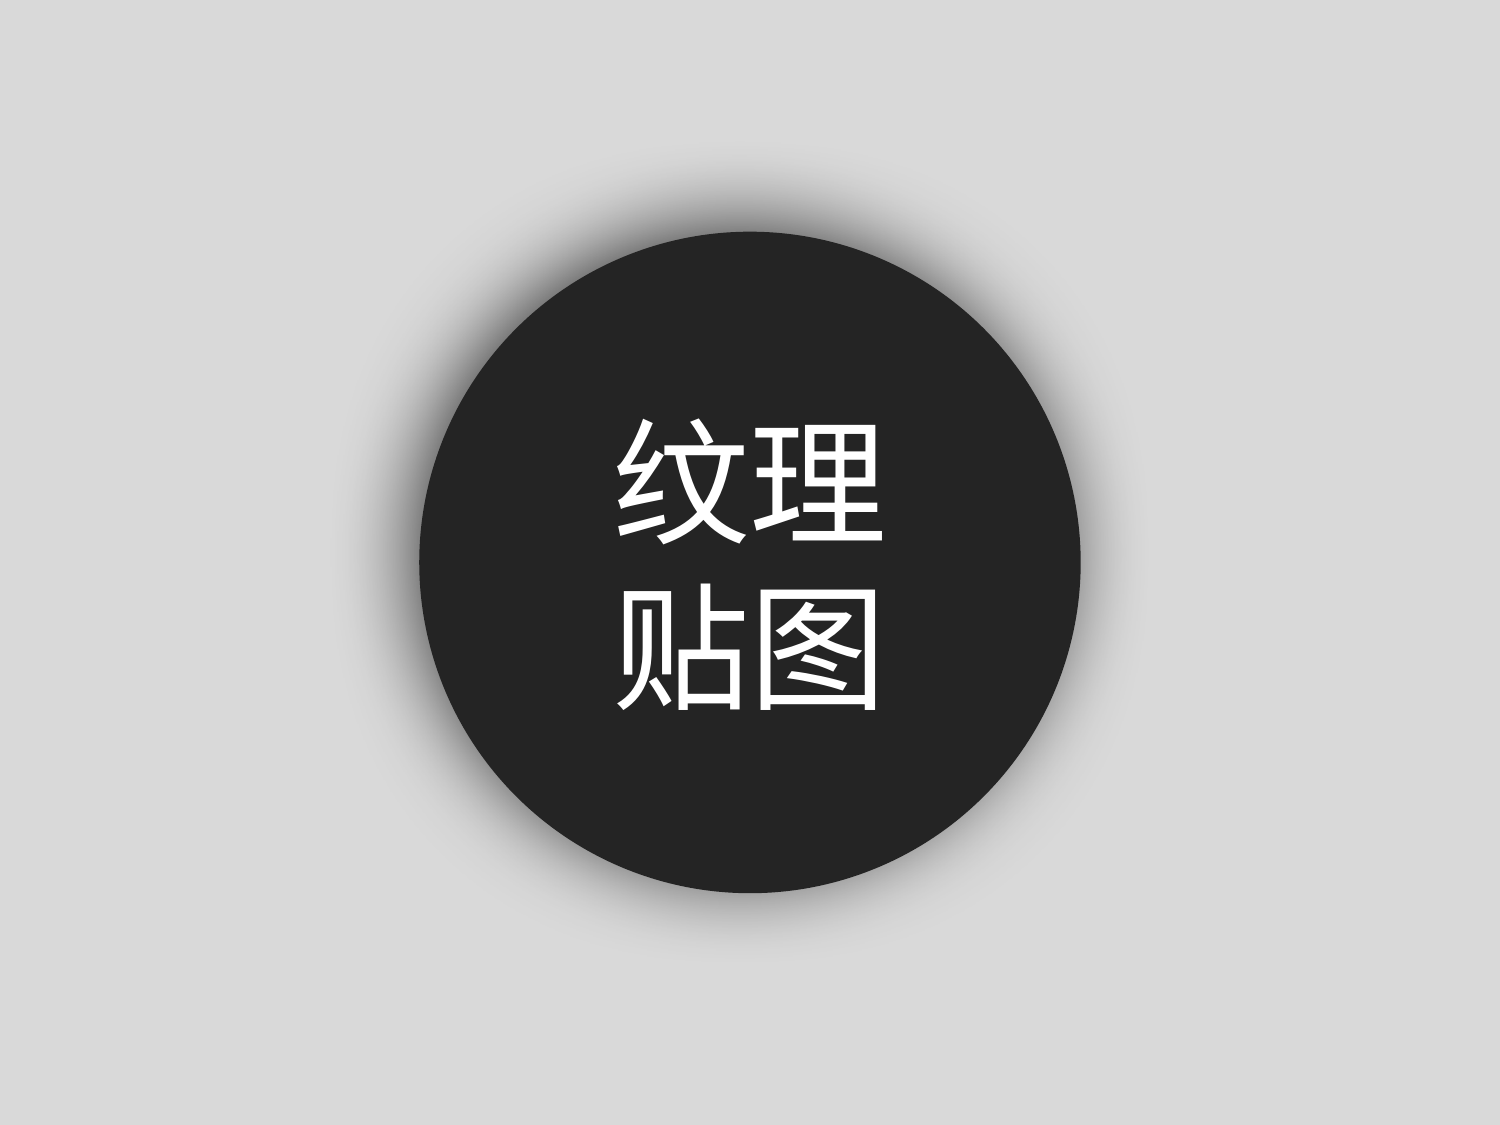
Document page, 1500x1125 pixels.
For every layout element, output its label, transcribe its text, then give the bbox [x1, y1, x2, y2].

text_box 纹理 贴图 [417, 229, 1083, 896]
